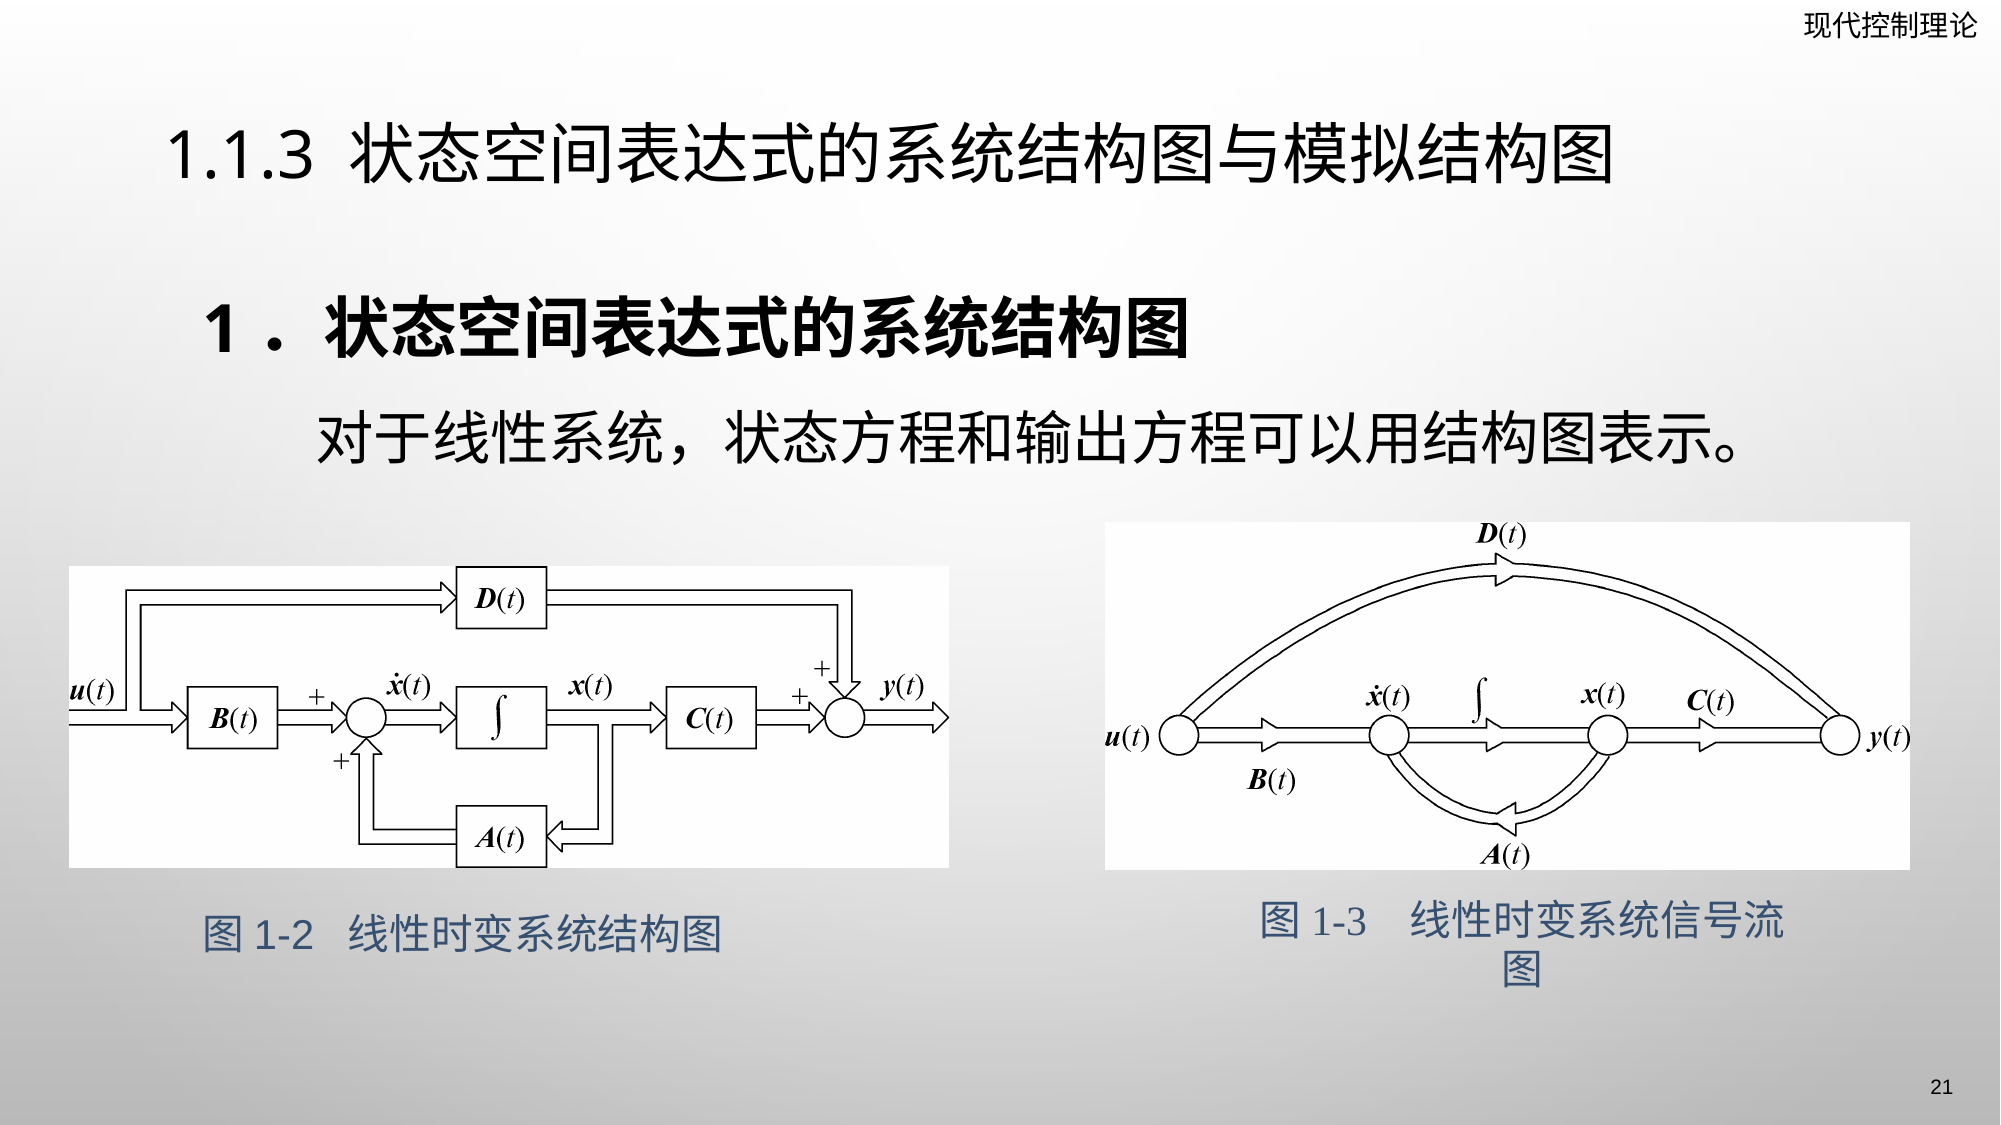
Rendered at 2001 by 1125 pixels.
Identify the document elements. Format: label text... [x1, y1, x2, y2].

text_box 图1-3 线性时变系统信号流图 [1232, 886, 1813, 1072]
text_box 图1-2 线性时变系统结构图 [187, 900, 739, 965]
slide_number 21 [1842, 1056, 1969, 1116]
picture [0, 0, 2000, 1125]
title 1.1.3 状态空间表达式的系统结构图与模拟结构图 [149, 101, 1851, 213]
list 1．状态空间表达式的系统结构图 对于线性系统，状态方程和输出方程可以用结构图表示。 [149, 262, 1850, 1100]
